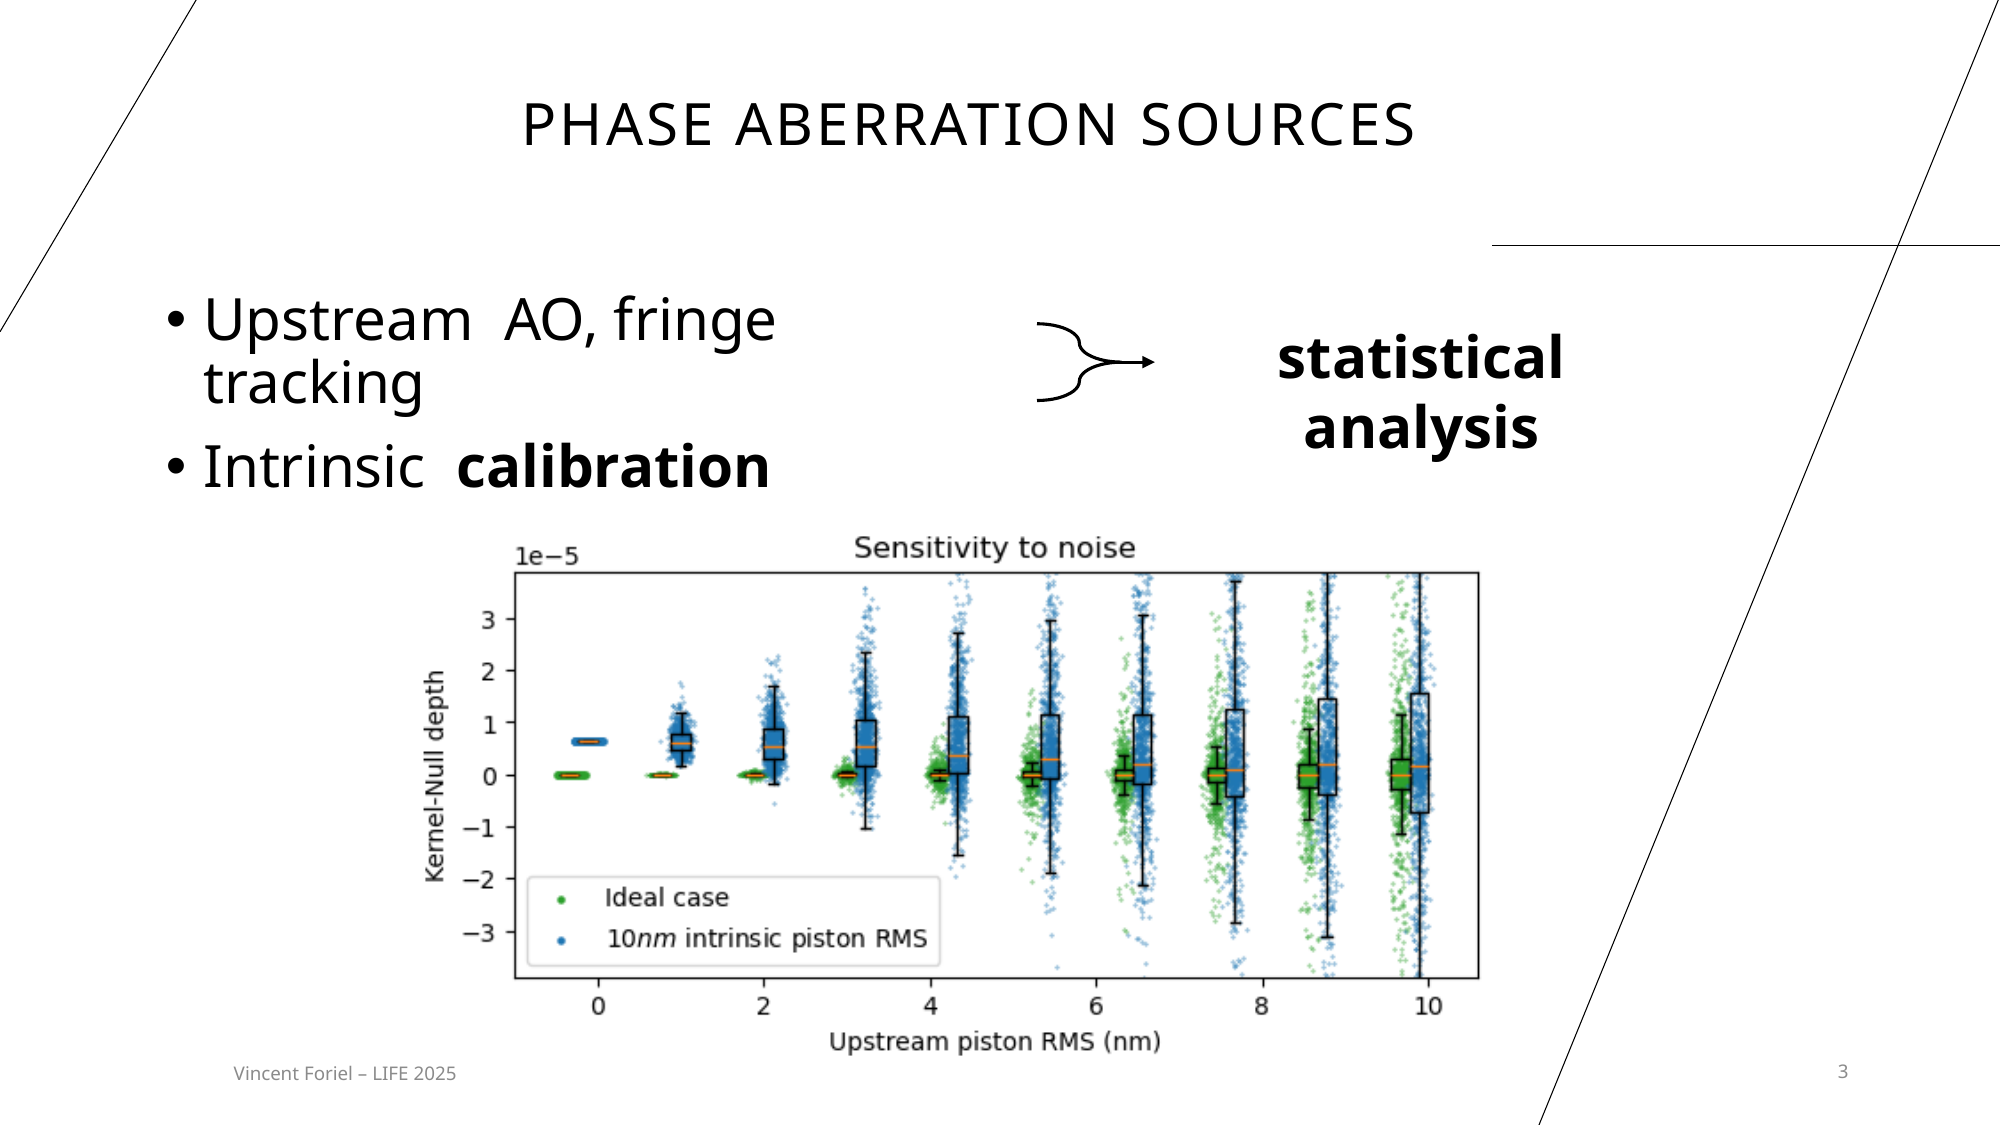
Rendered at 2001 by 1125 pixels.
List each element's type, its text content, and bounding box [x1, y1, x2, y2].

text_box statistical analysis [1141, 312, 1702, 468]
slide_number 3 [1701, 1042, 1864, 1103]
title Phase aberration sources [506, 58, 1494, 166]
footer Vincent Foriel – LIFE 2025 [218, 1042, 846, 1103]
picture [408, 519, 1494, 1072]
text_box [1036, 322, 1122, 403]
